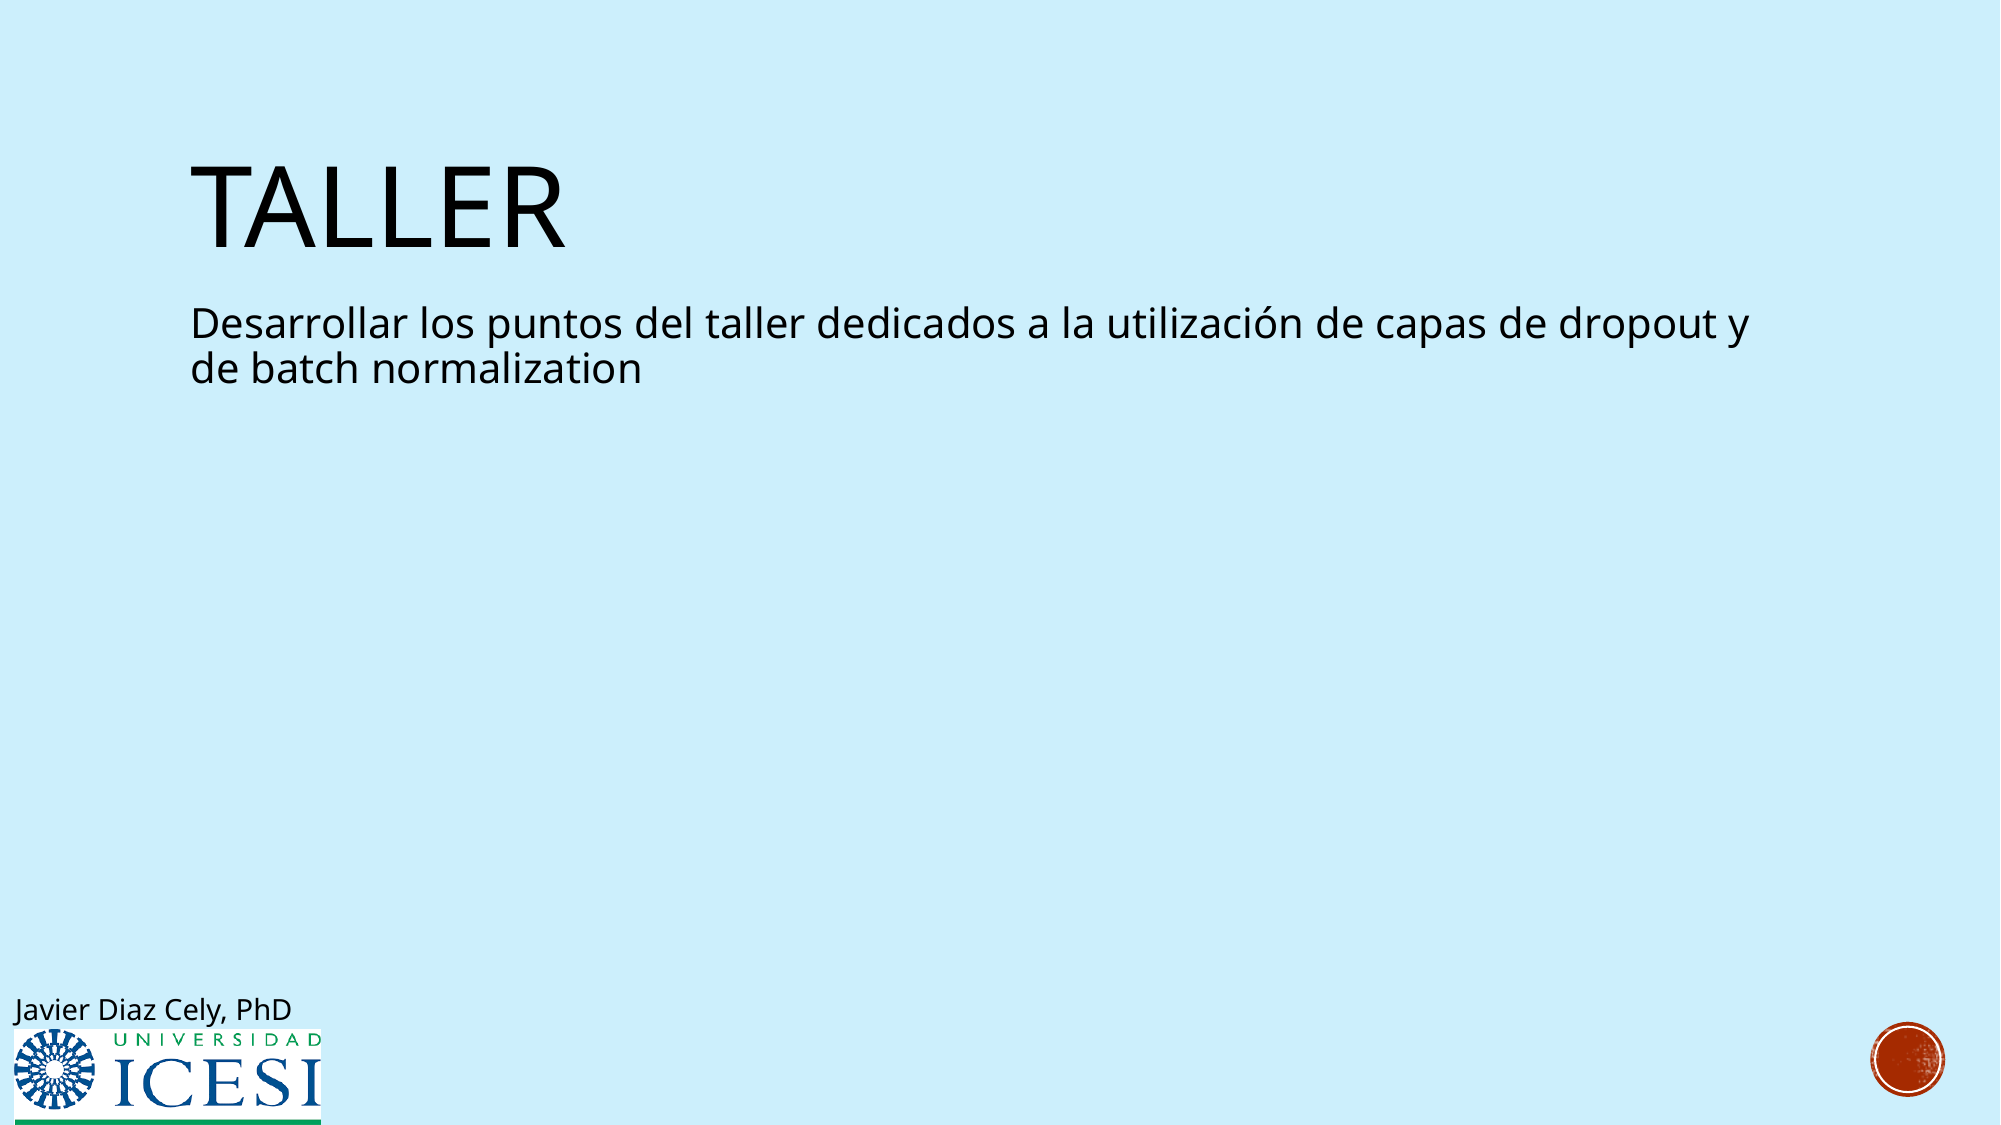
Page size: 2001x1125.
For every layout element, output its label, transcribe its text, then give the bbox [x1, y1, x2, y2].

text_box Javier Diaz Cely, PhD [0, 987, 309, 1037]
title Taller [175, 79, 1826, 294]
picture [14, 1029, 321, 1125]
list Desarrollar los puntos del taller dedicados a la utilización de capas de dropout y de batch normalization [175, 294, 1826, 1013]
